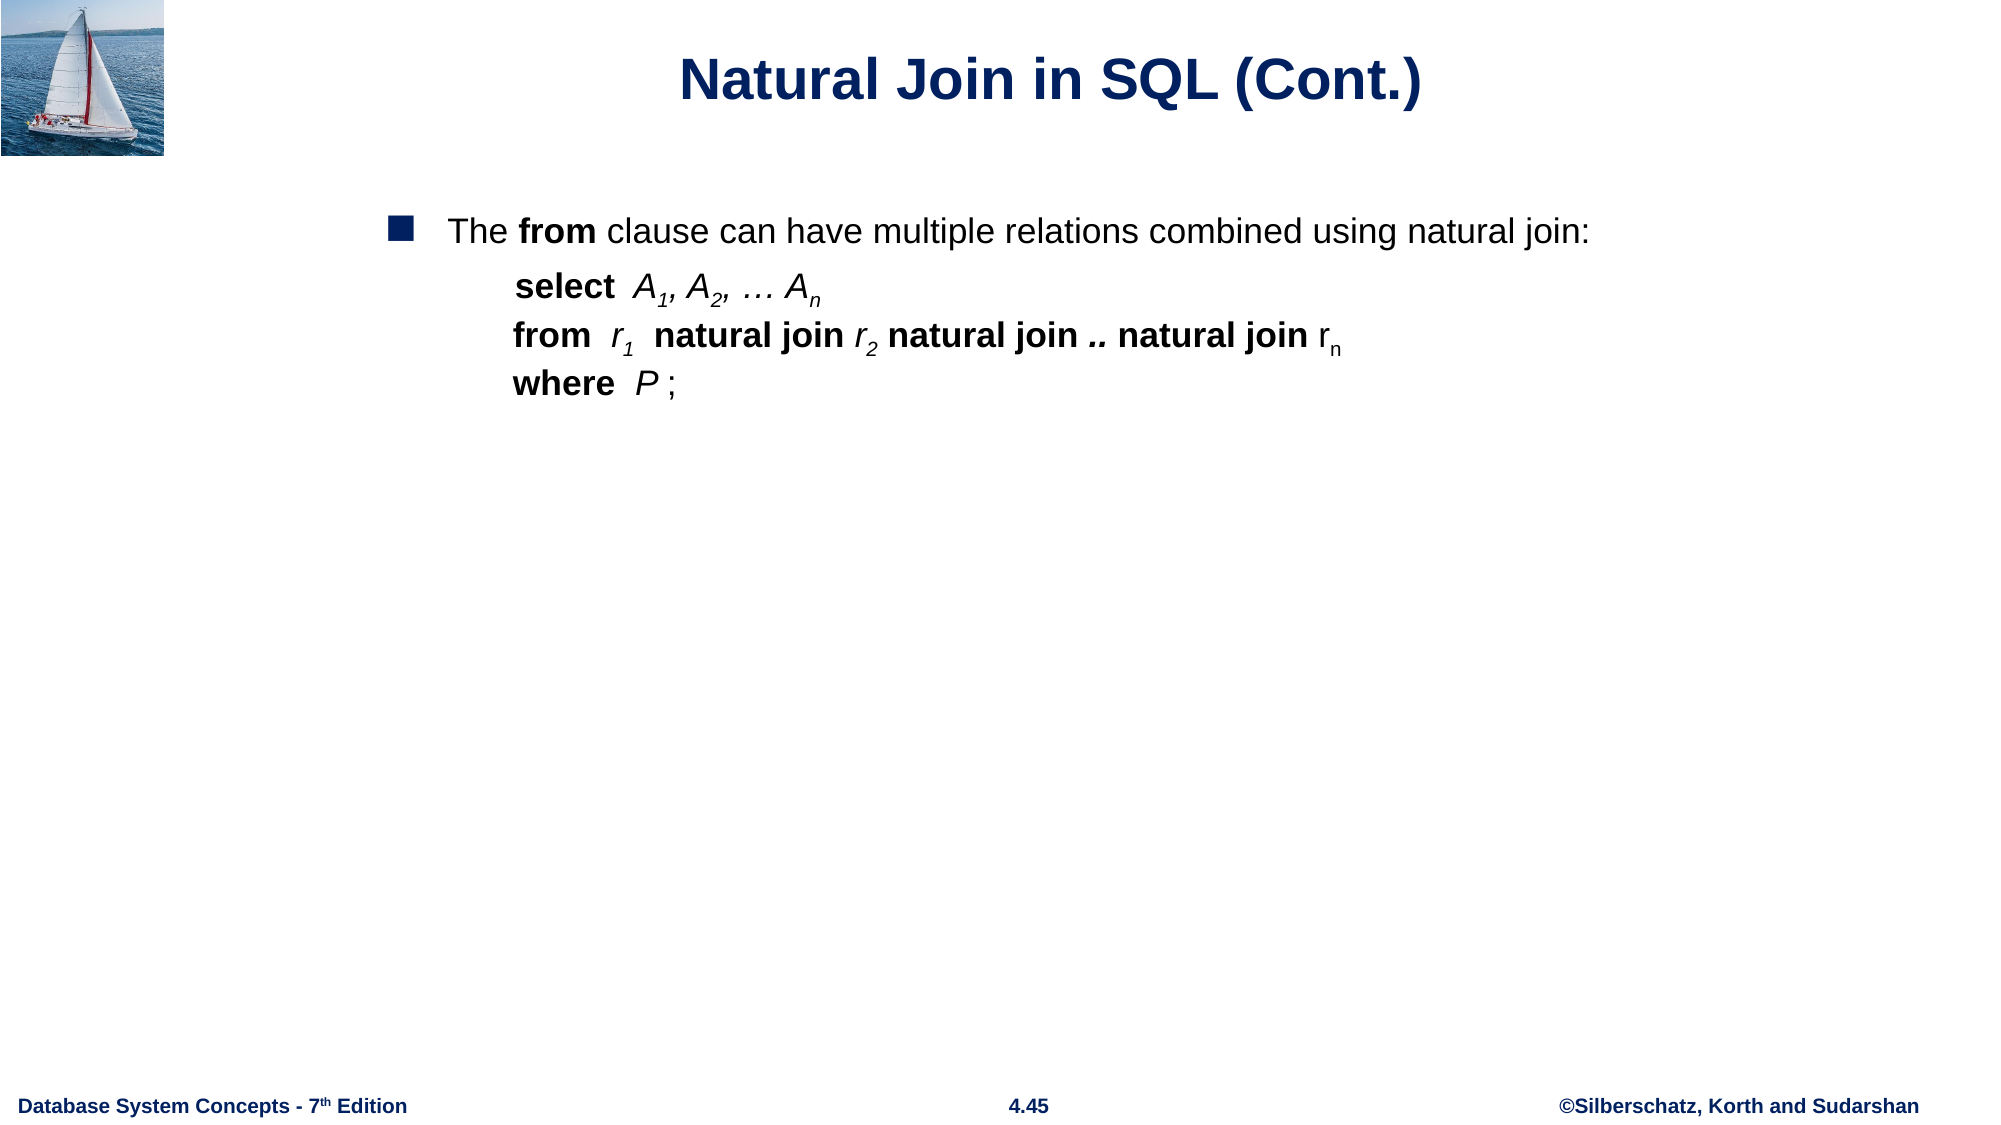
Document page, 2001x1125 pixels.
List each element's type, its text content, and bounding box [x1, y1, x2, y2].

picture [1, 0, 164, 156]
list The from clause can have multiple relations combined using natural join: select A1, A2, … An from r1 natural join r2 natural join .. natural join rn where P ; [376, 201, 1630, 782]
title Natural Join in SQL (Cont.) [167, 18, 1935, 120]
